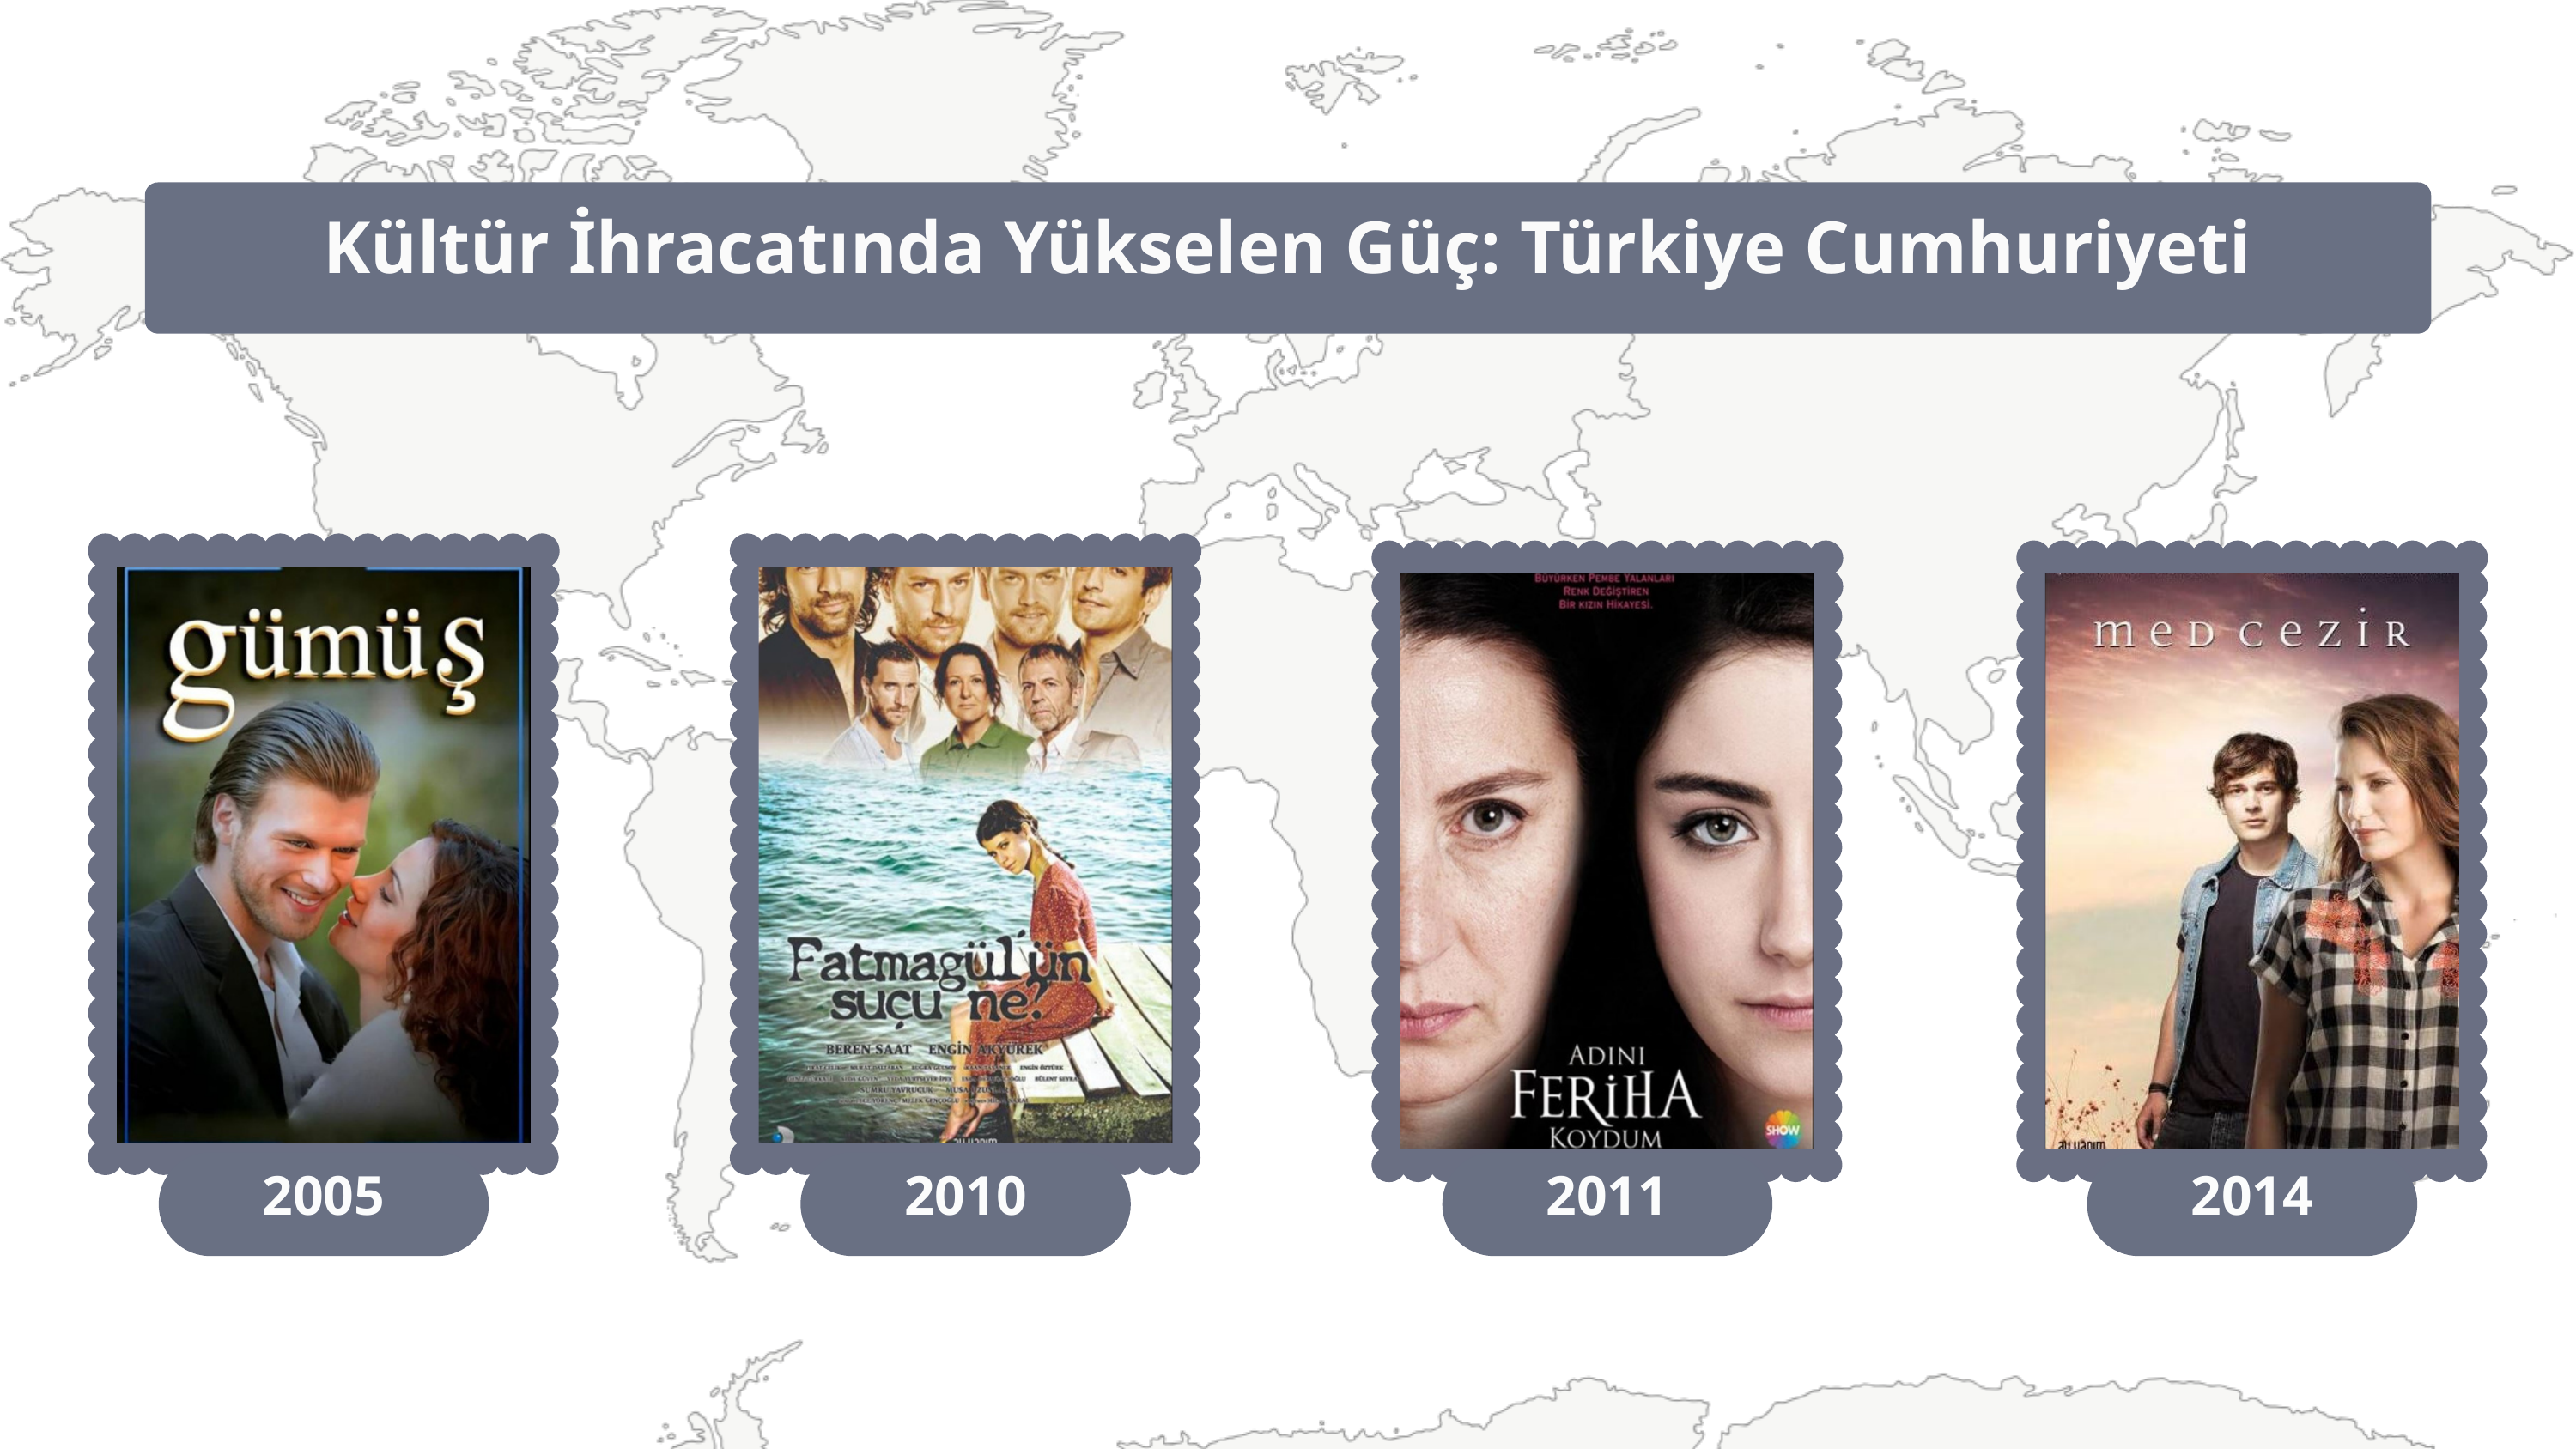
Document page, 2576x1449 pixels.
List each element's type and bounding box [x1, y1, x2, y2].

text_box [800, 1152, 1132, 1257]
text_box [729, 533, 1202, 1176]
text_box [158, 1152, 489, 1257]
text_box [2016, 540, 2488, 1183]
text_box [2087, 1152, 2418, 1257]
text_box [1442, 1152, 1773, 1257]
text_box [88, 533, 560, 1176]
text_box [0, 0, 2576, 1449]
text_box [144, 182, 2432, 334]
text_box [1371, 540, 1844, 1183]
